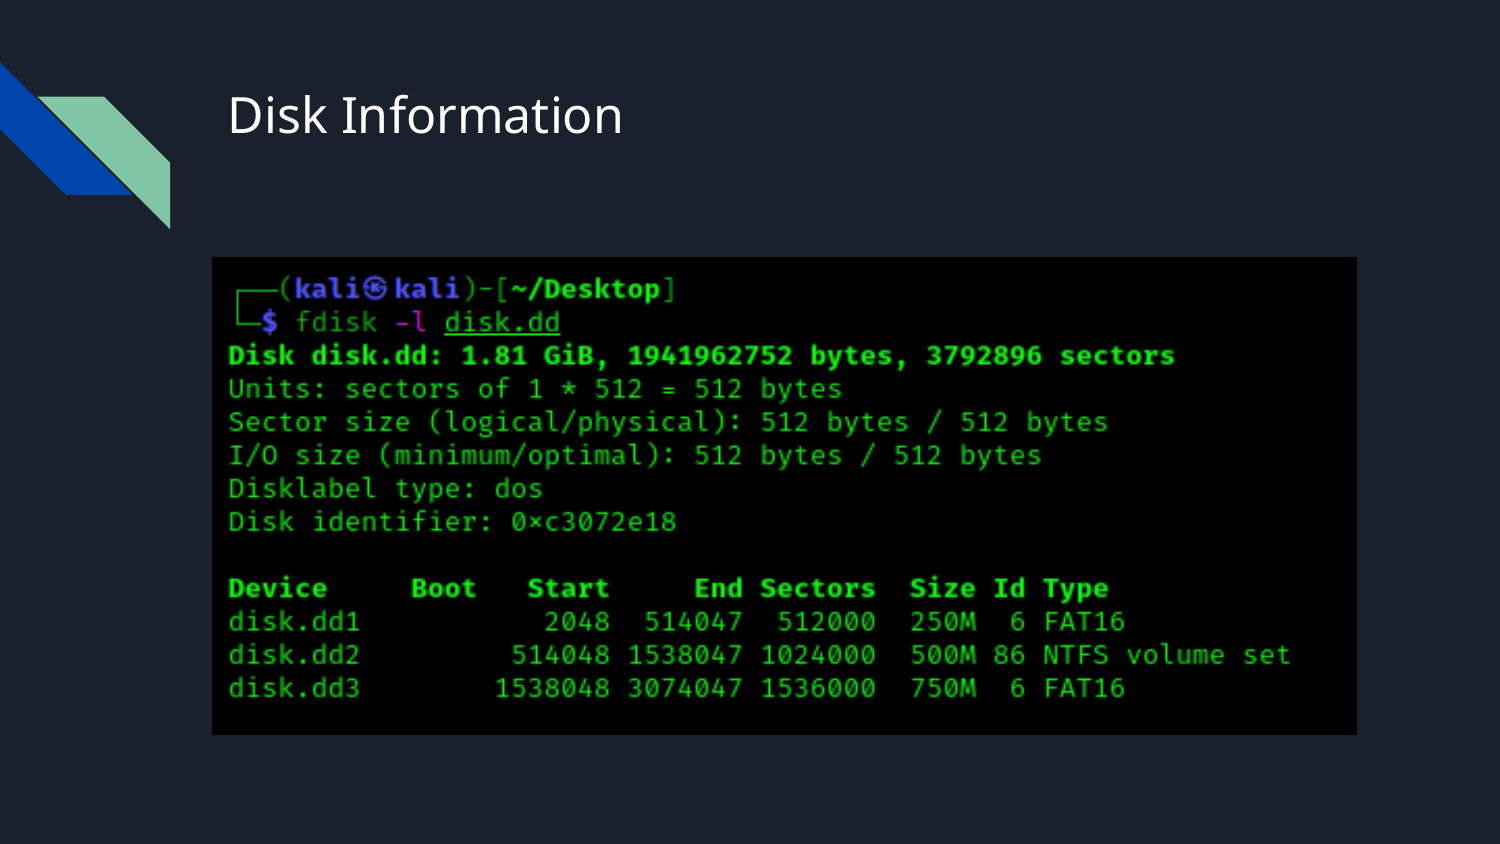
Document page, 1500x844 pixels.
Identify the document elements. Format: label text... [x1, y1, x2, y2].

title Disk Information [212, 64, 1368, 215]
picture [212, 256, 1358, 735]
